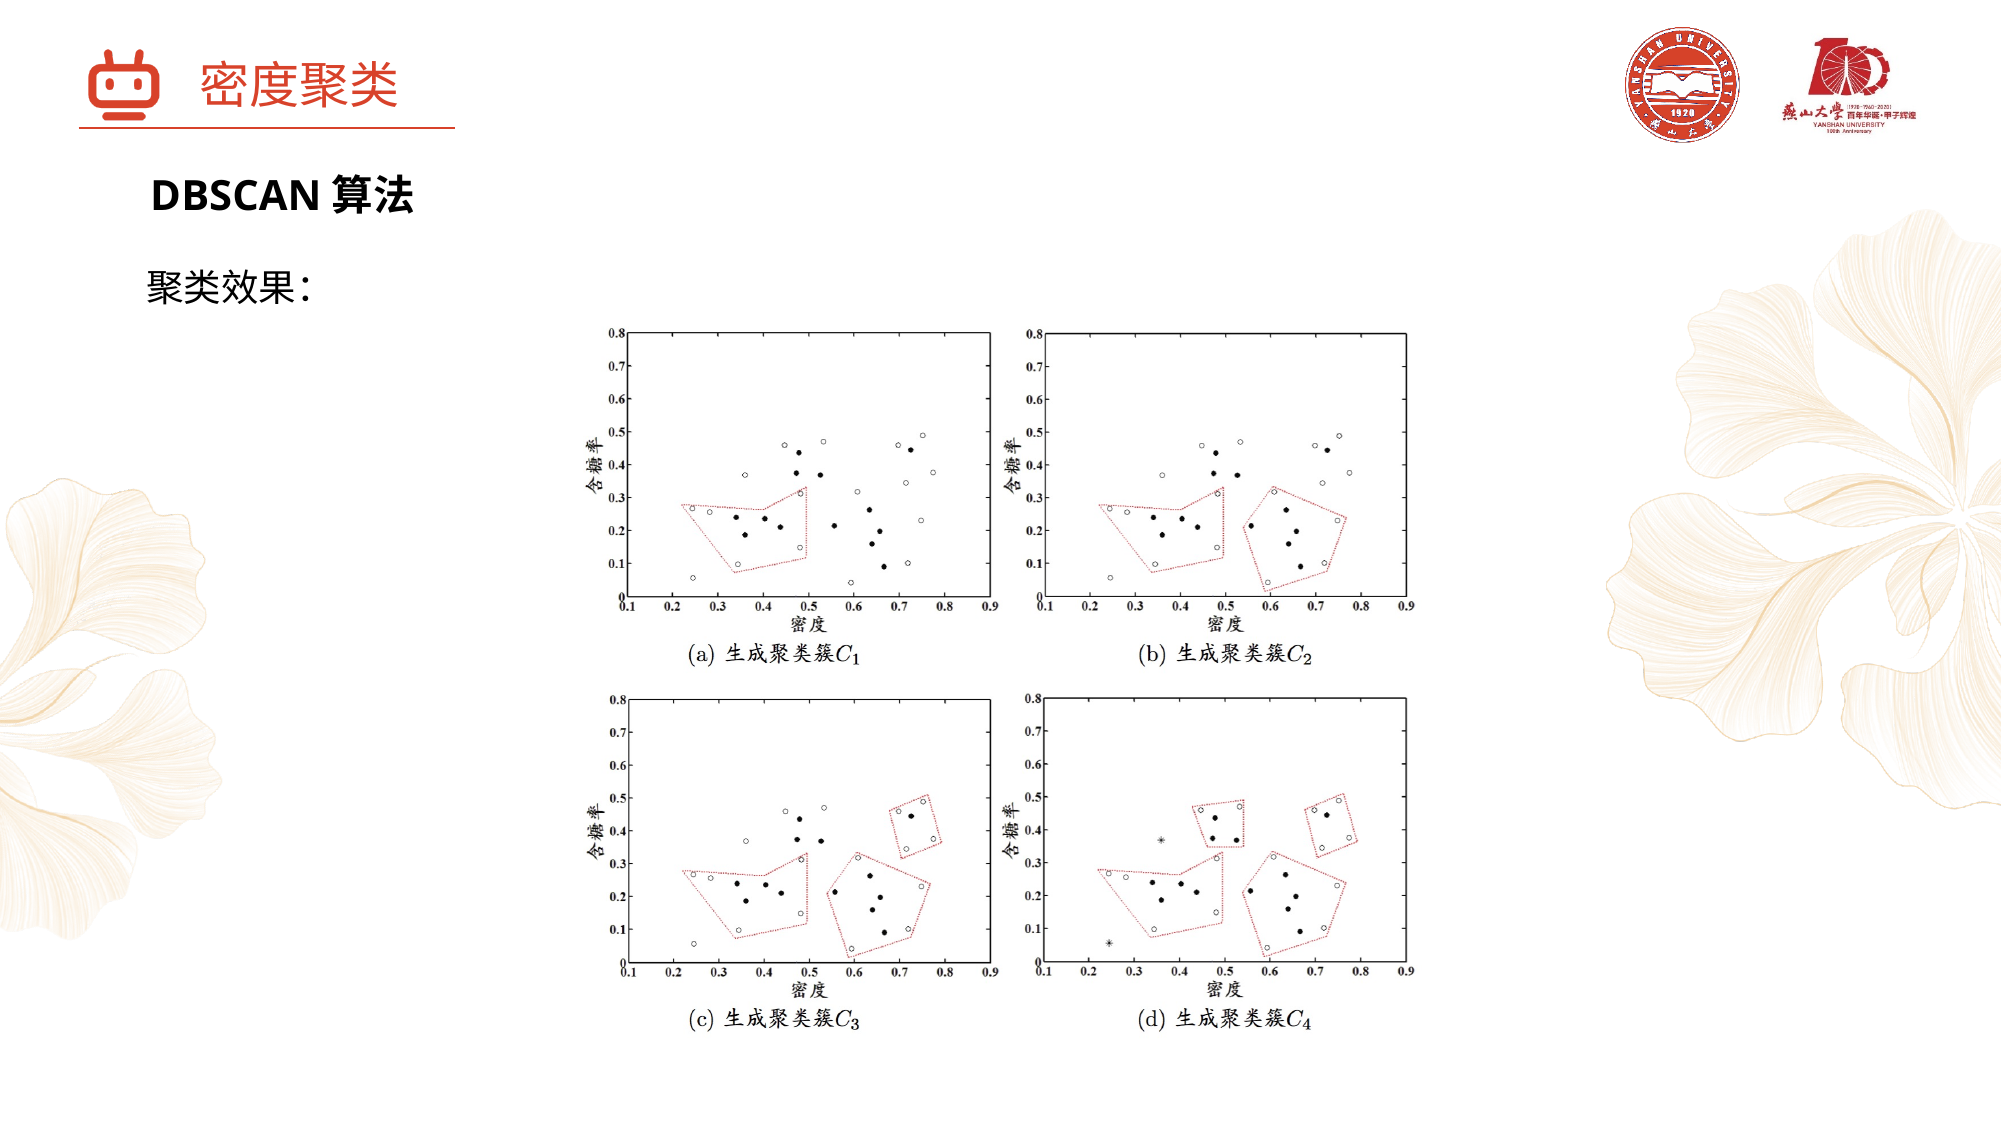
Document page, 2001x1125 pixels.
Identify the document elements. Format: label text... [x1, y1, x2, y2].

picture [1529, 188, 2001, 855]
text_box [1624, 22, 1939, 147]
text_box DBSCAN算法 [135, 161, 875, 227]
picture [78, 39, 169, 127]
picture [0, 330, 390, 1012]
text_box 密度聚类 [184, 46, 415, 122]
text_box 聚类效果： [131, 234, 492, 317]
picture [583, 317, 1423, 1040]
